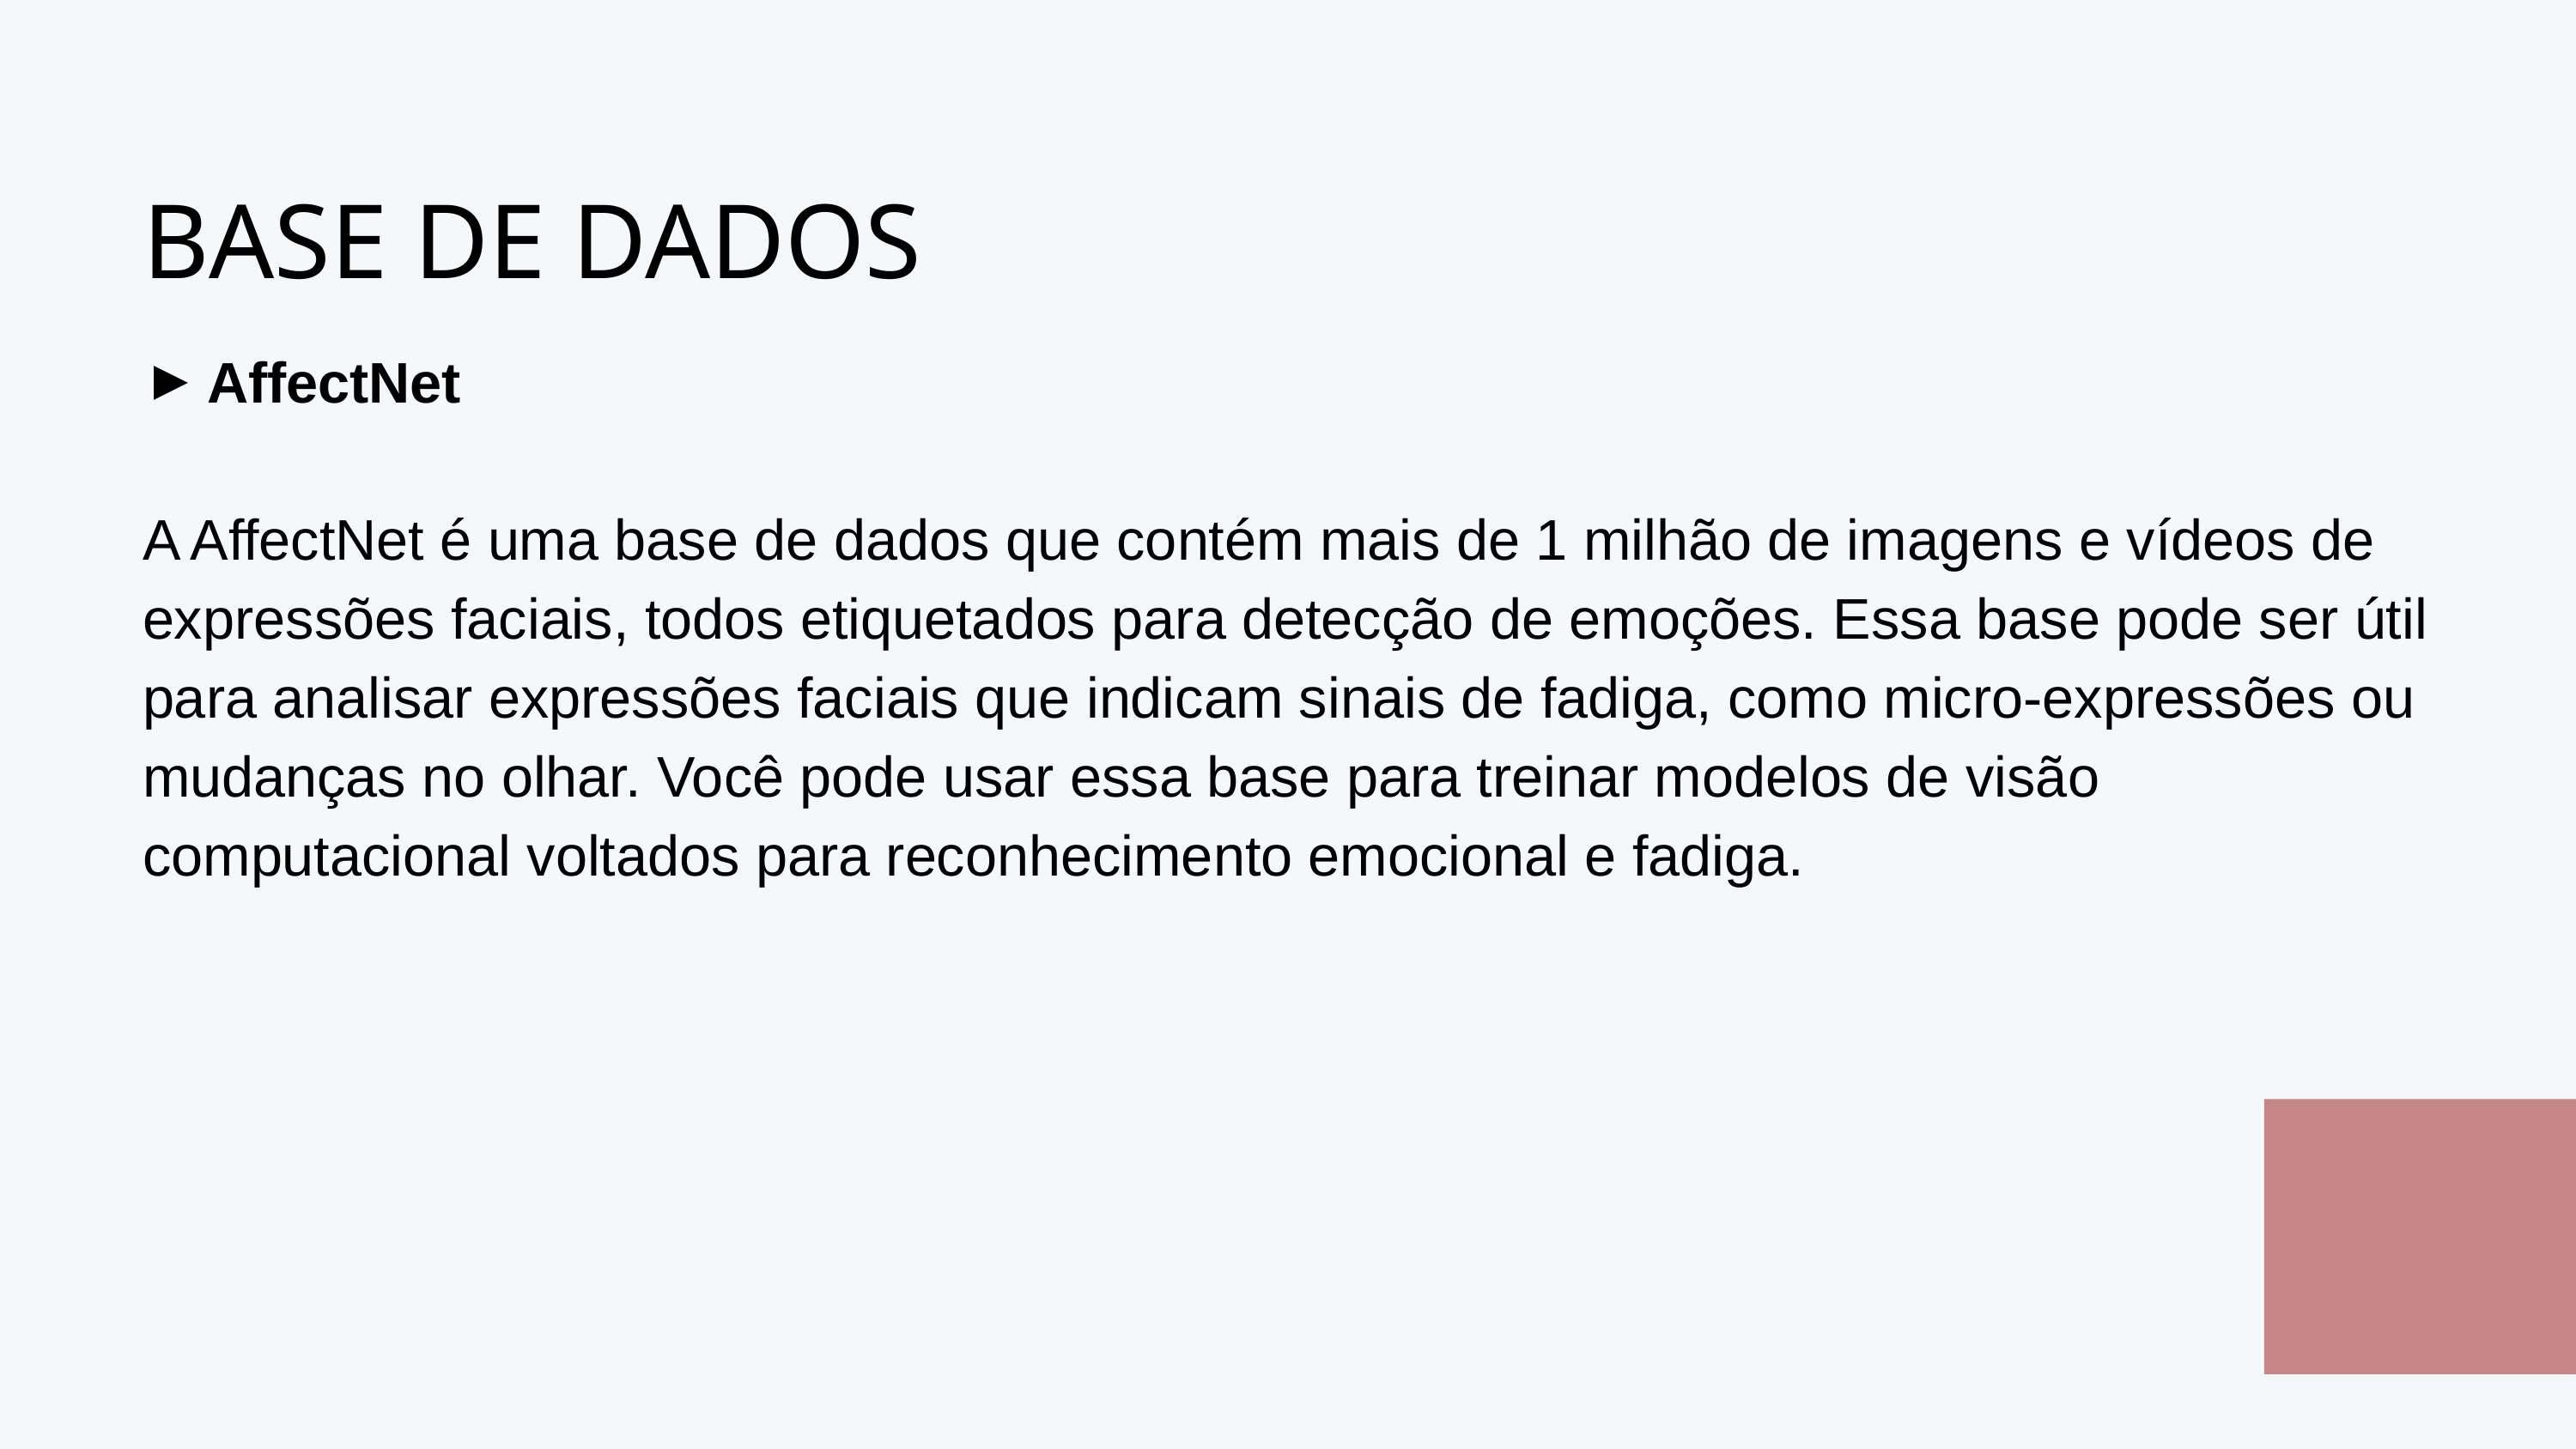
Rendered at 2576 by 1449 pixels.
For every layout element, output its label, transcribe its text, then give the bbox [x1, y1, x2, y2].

text_box AffectNet A AffectNet é uma base de dados que contém mais de 1 milhão de imagens e vídeos de expressões faciais, todos etiquetados para detecção de emoções. Essa base pode ser útil para analisar expressões faciais que indicam sinais de fadiga, como micro-expressões ou mudanças no olhar. Você pode usar essa base para treinar modelos de visão computacional voltados para reconhecimento emocional e fadiga. [143, 335, 2454, 888]
text_box BASE DE DADOS [143, 176, 1536, 300]
text_box [2263, 1099, 2576, 1374]
